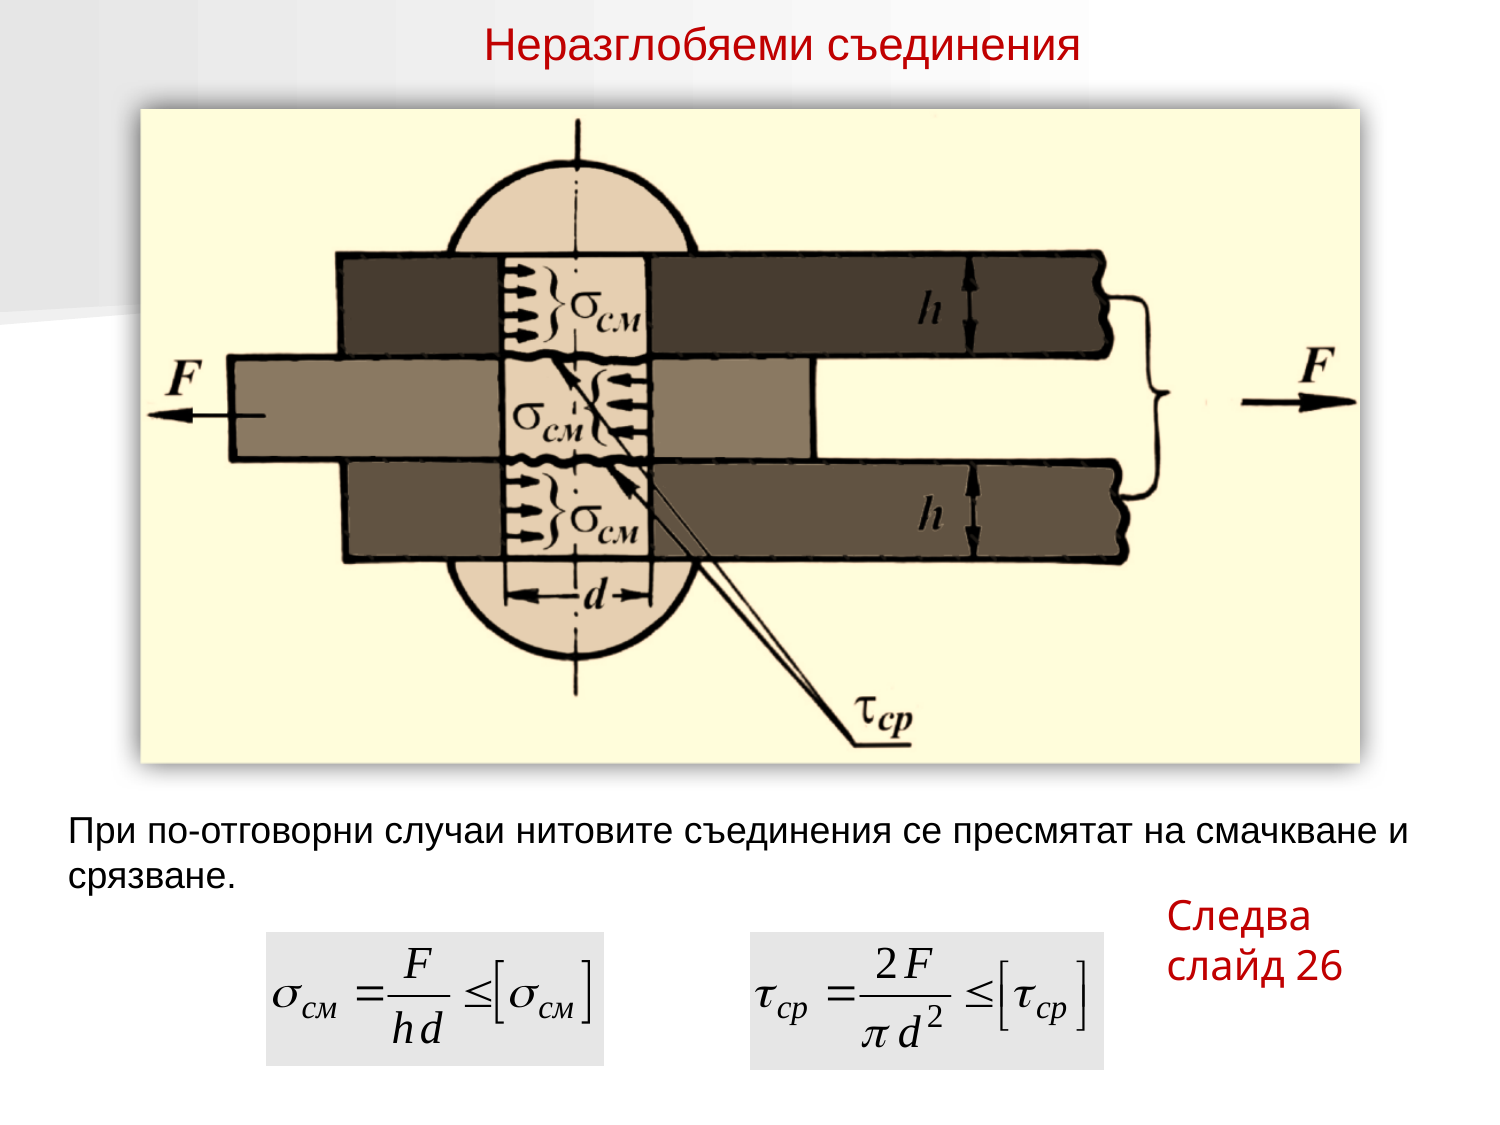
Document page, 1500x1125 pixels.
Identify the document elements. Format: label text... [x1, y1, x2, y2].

text_box При по-отговорни случаи нитовите съединения се пресмятат на смачкване и срязване. [53, 798, 1495, 904]
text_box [749, 932, 1104, 1070]
text_box Следва слайд 26 [1151, 881, 1412, 997]
list Неразглобяеми съединения [100, 7, 1447, 90]
picture [140, 109, 1360, 764]
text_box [265, 931, 605, 1066]
